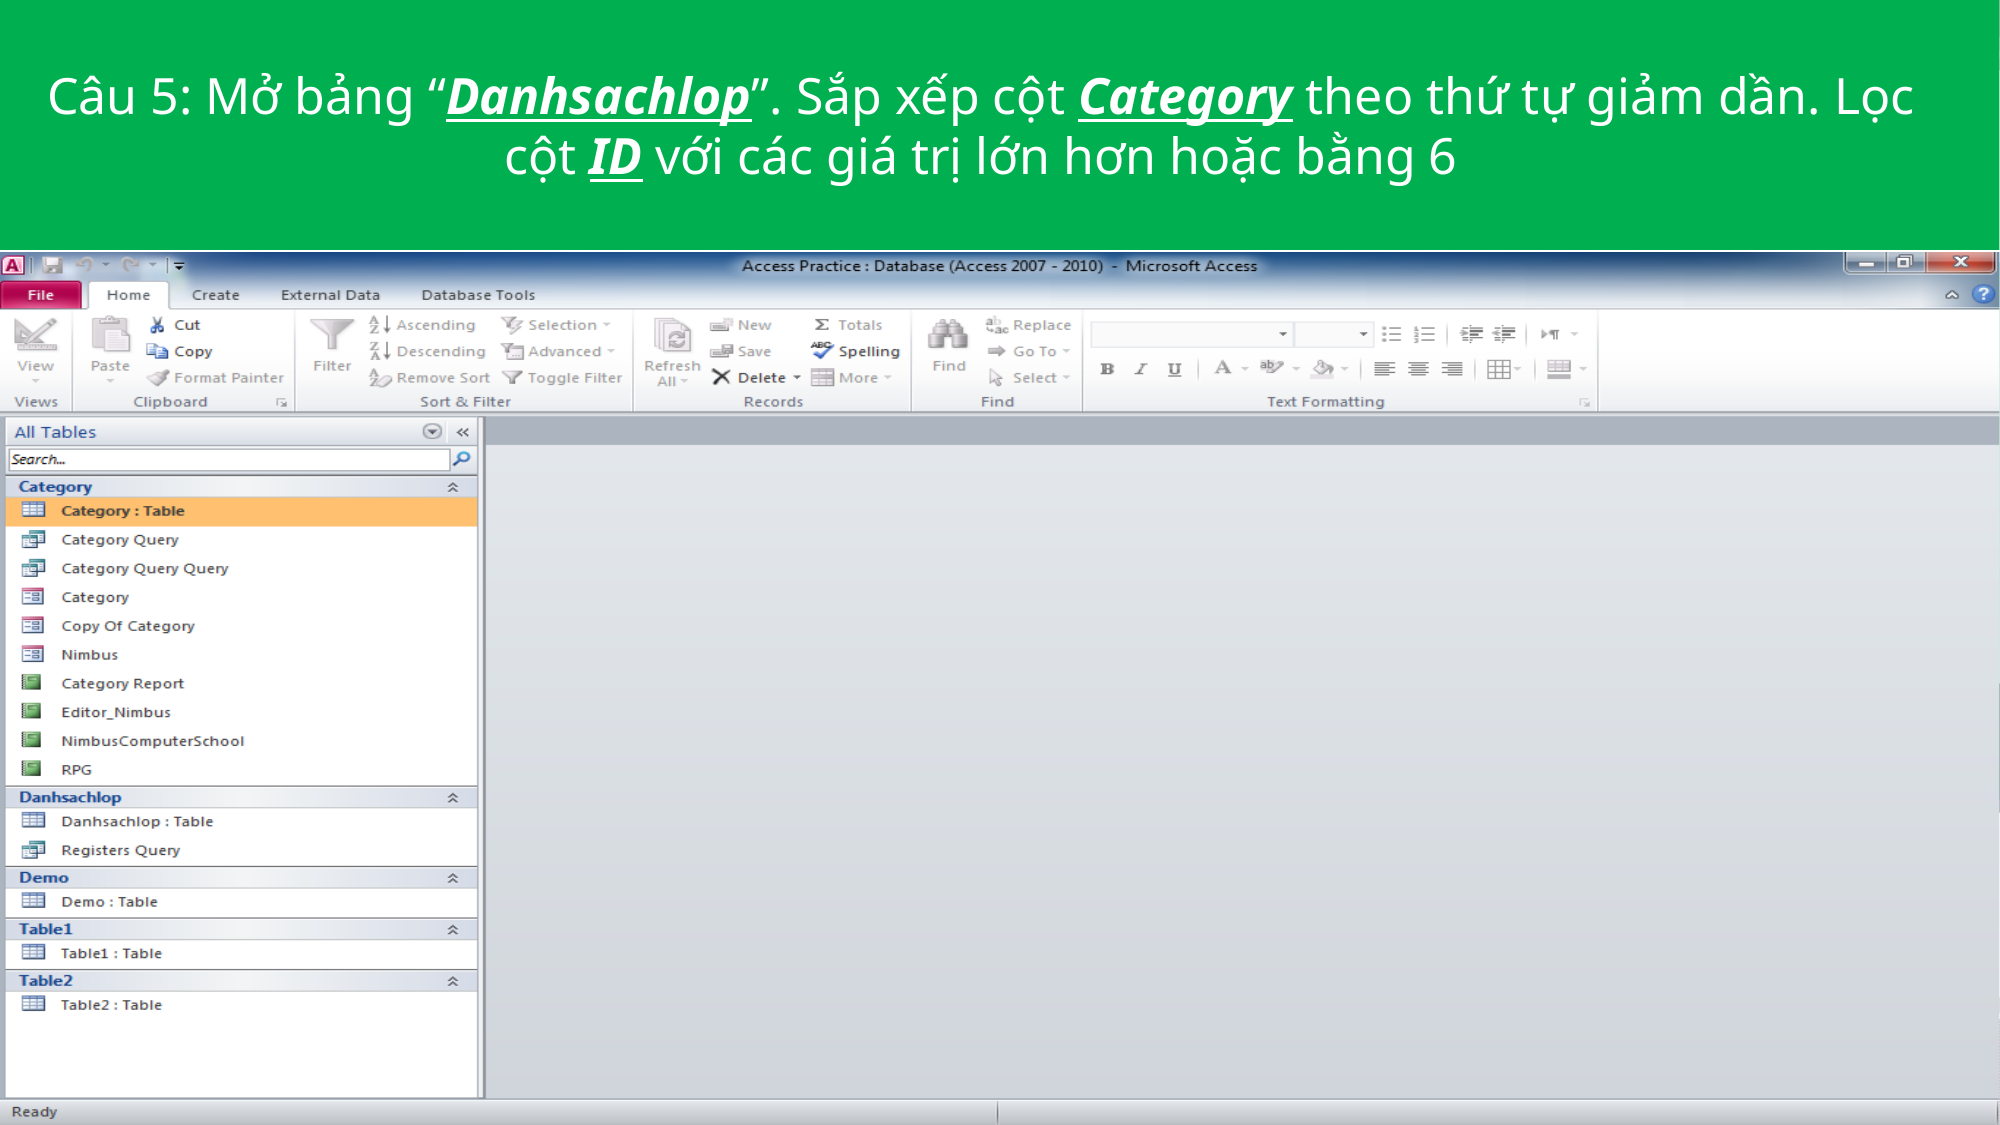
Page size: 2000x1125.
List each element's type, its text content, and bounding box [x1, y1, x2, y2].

text_box [0, 0, 2000, 251]
text_box Câu 5: Mở bảng “Danhsachlop”. Sắp xếp cột Category theo thứ tự giảm dần. Lọc cột ID với các giá trị lớn hơn hoặc bằng 6 [0, 57, 1963, 193]
picture [0, 252, 2000, 1125]
